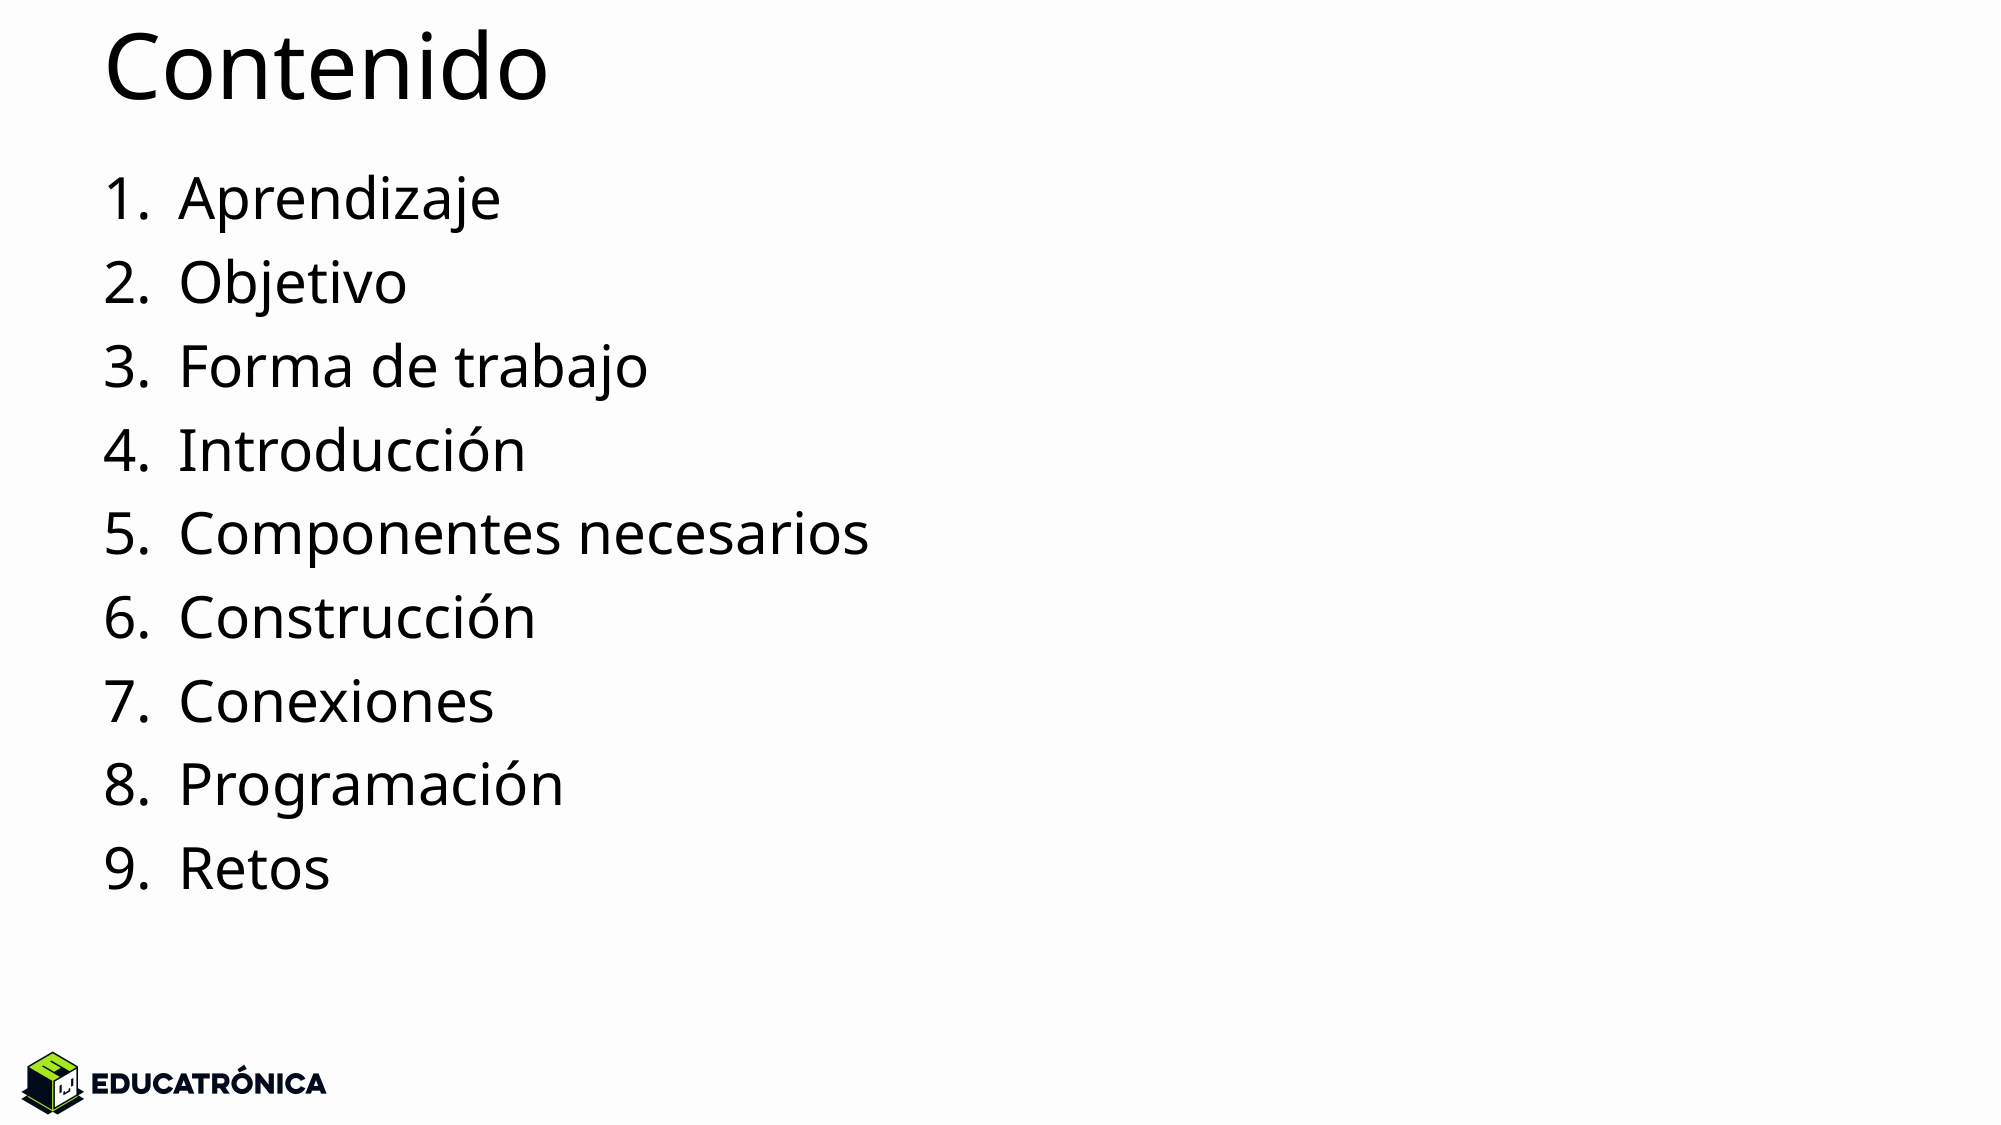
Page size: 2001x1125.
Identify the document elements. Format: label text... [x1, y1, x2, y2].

title Contenido [88, 7, 1912, 133]
list Aprendizaje Objetivo Forma de trabajo Introducción Componentes necesarios Construcción Conexiones Programación Retos [88, 162, 1912, 1037]
picture [19, 1048, 330, 1118]
